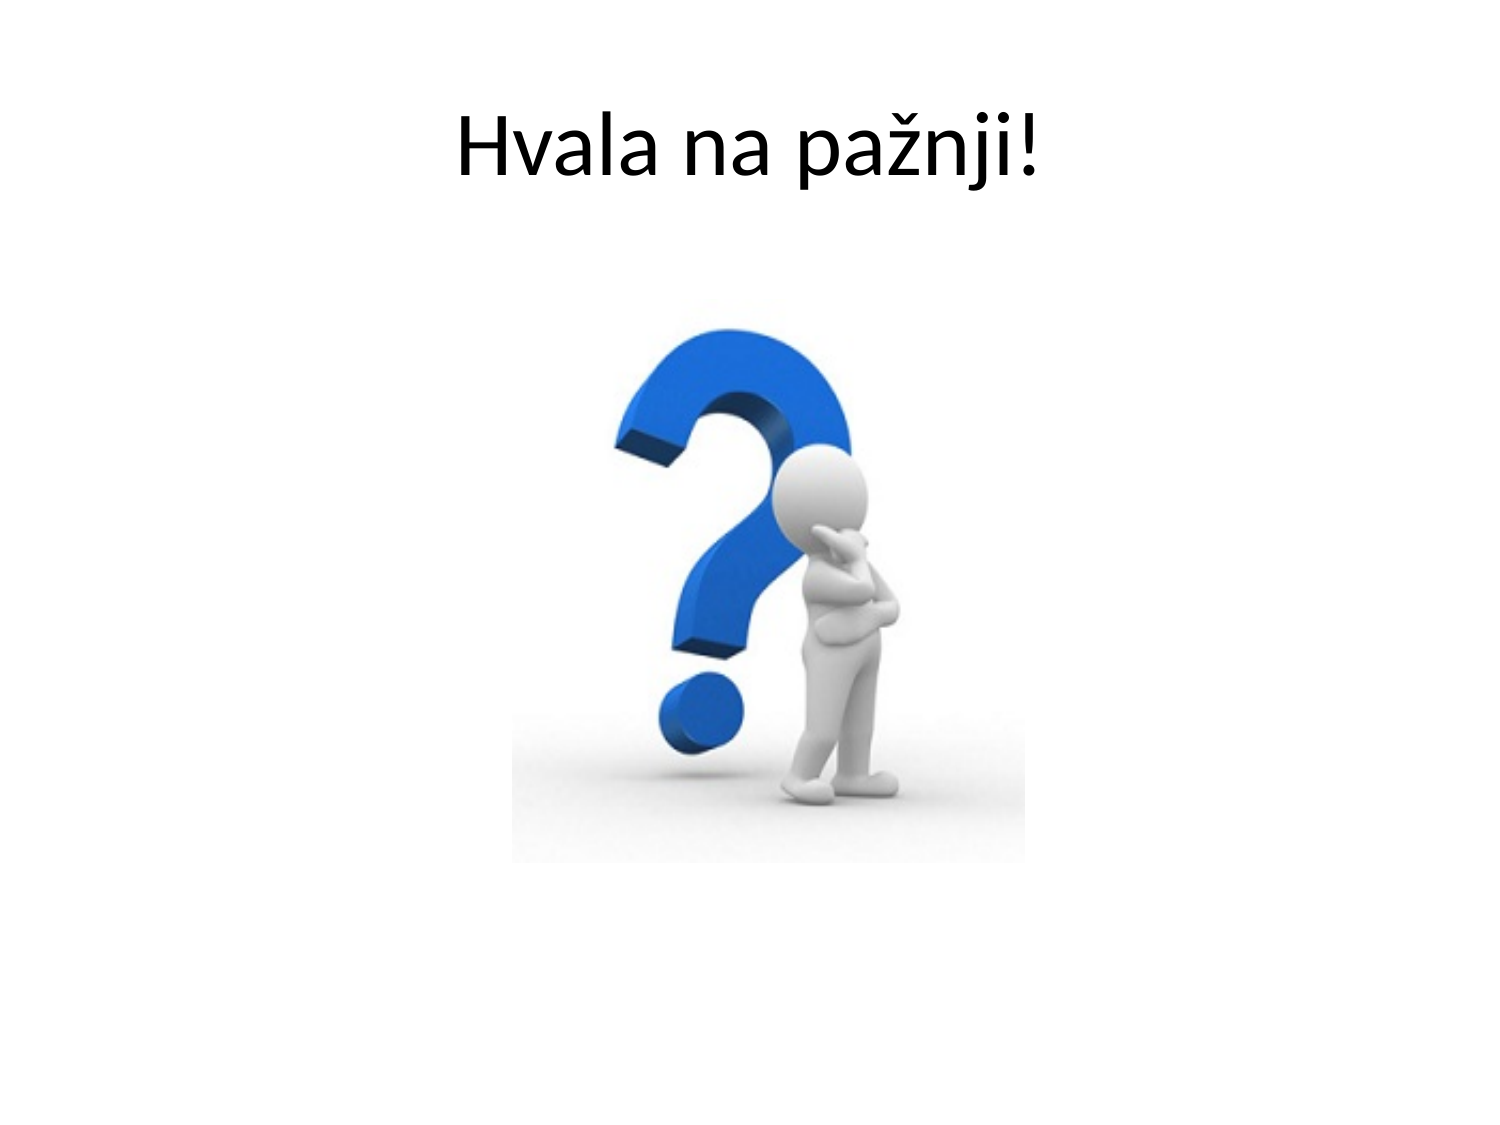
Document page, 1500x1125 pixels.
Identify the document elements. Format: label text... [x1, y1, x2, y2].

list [512, 299, 1026, 863]
title Hvala na pažnji! [75, 45, 1425, 233]
